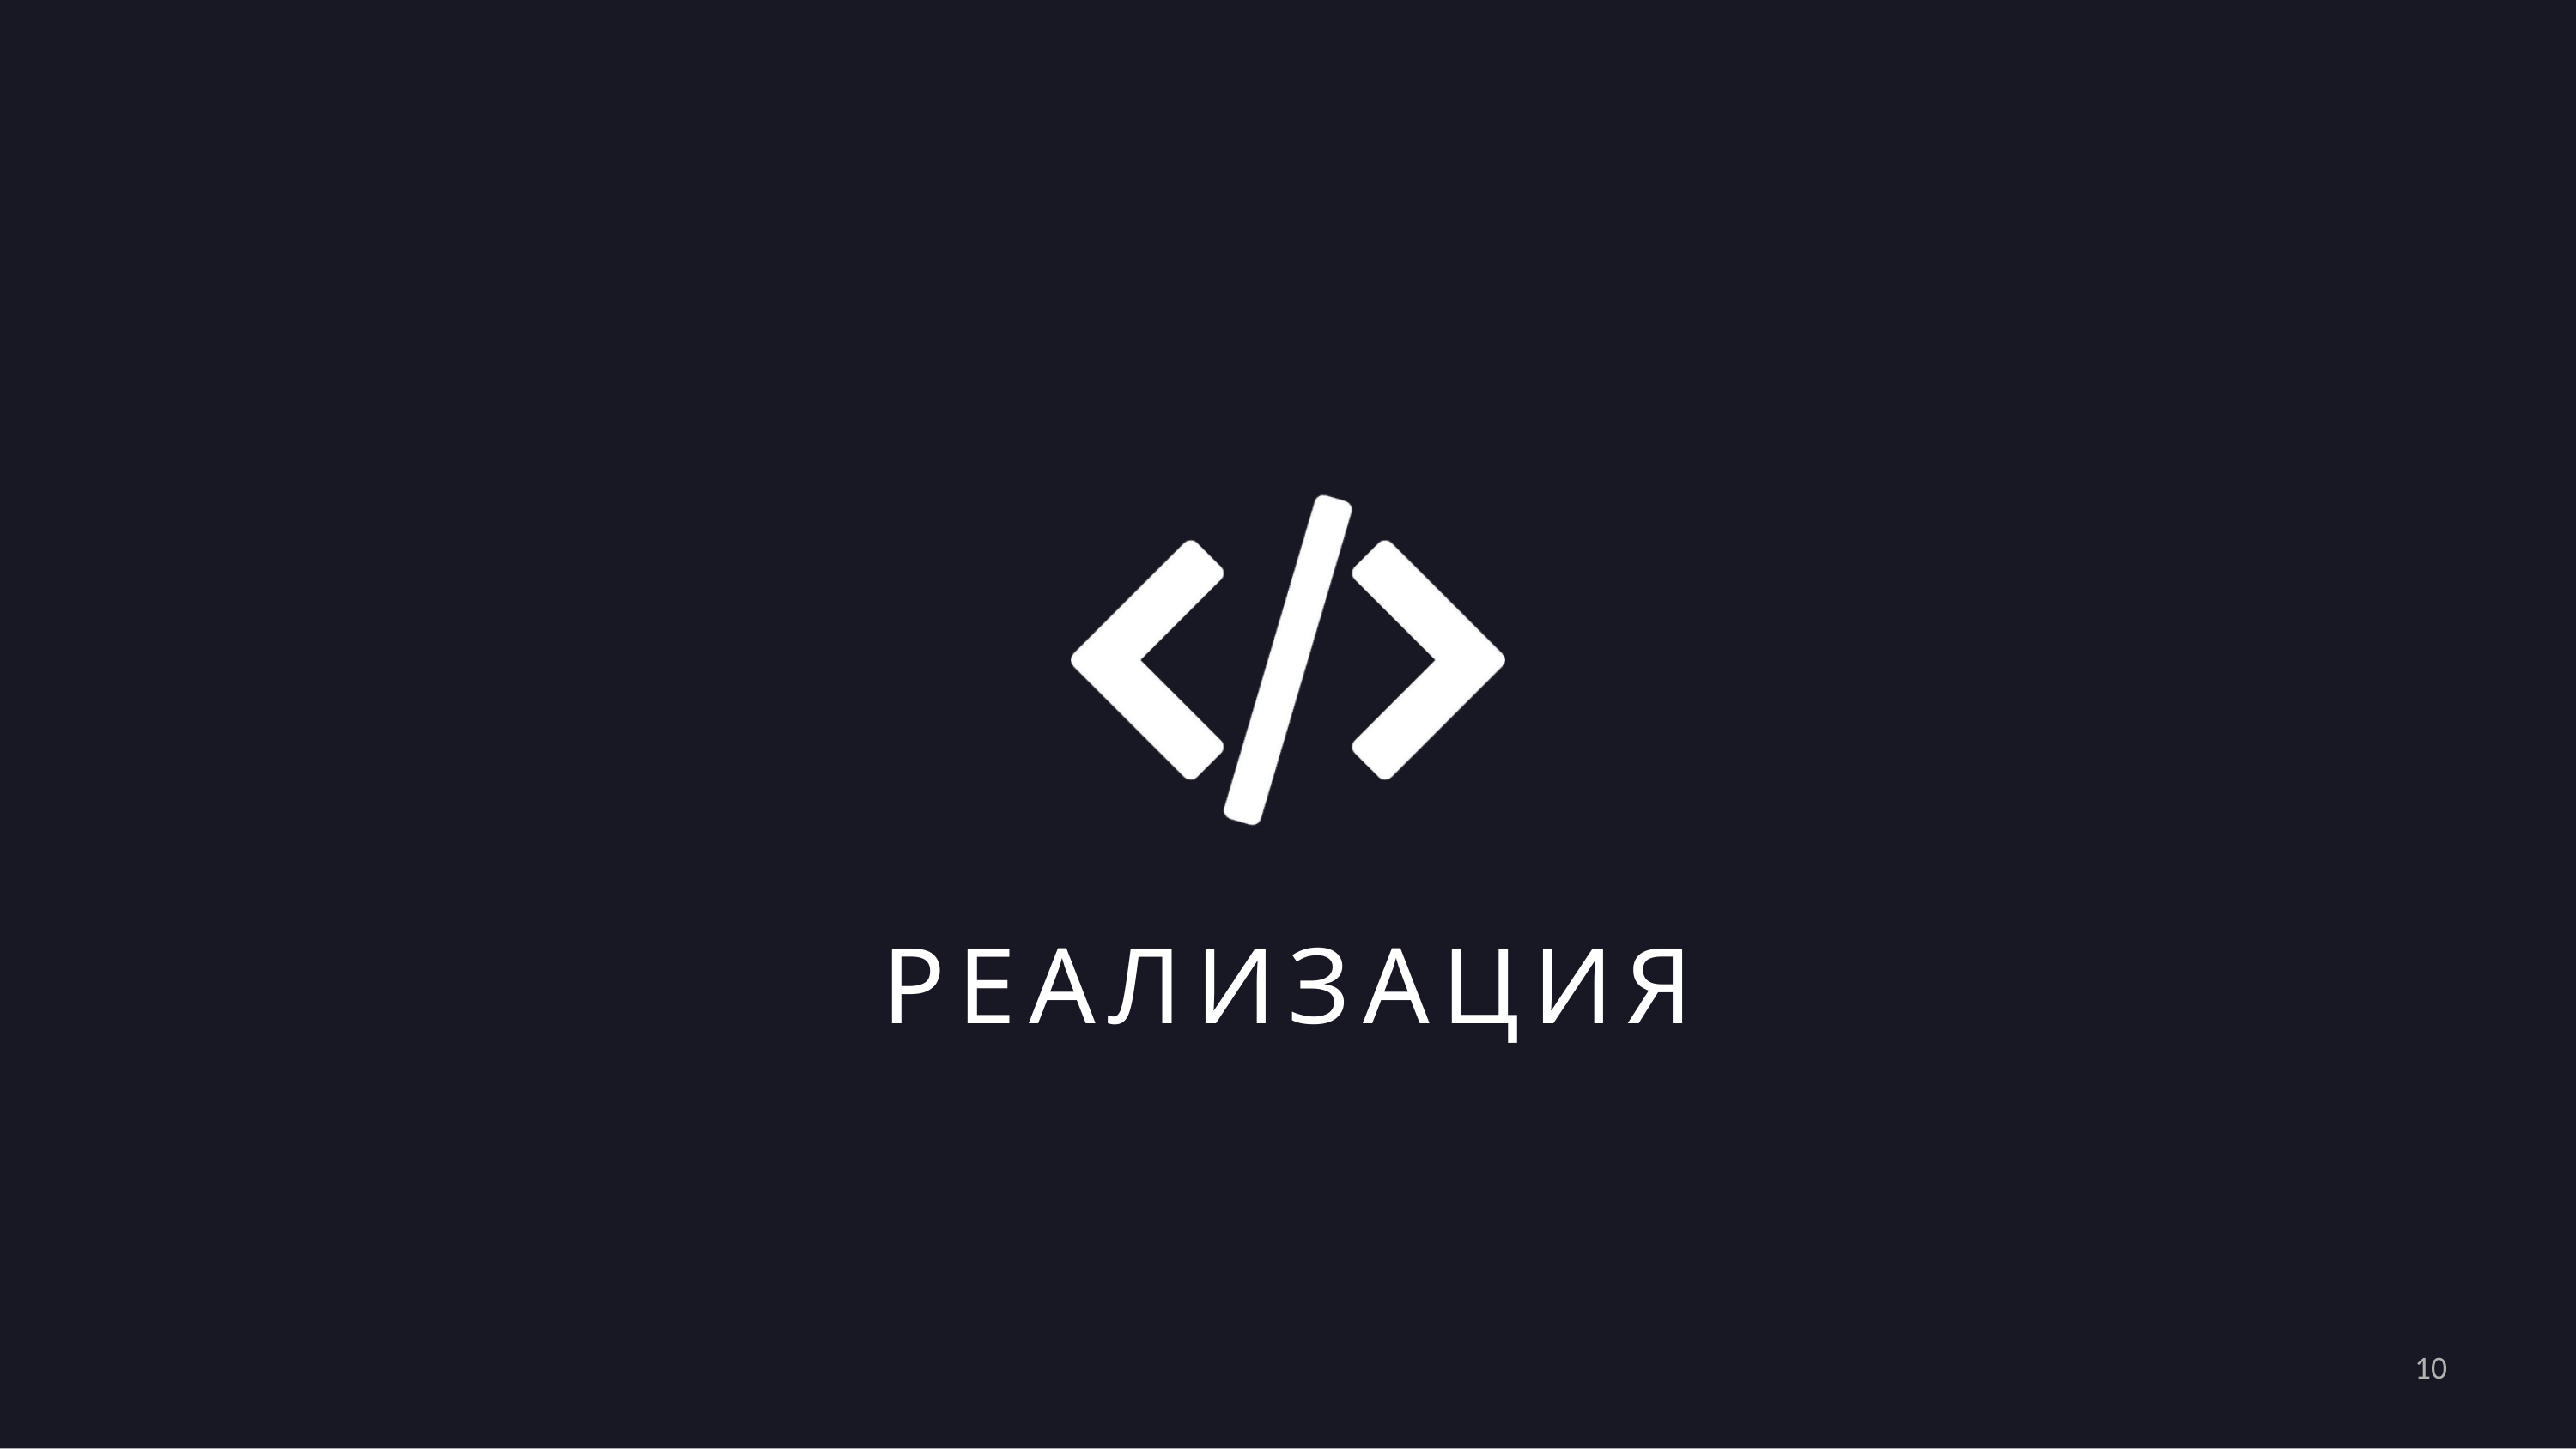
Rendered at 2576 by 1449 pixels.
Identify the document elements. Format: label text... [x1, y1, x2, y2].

slide_number 10 [1855, 1347, 2447, 1420]
title РЕАЛИЗАЦИЯ [880, 918, 1704, 1161]
picture [1071, 443, 1505, 877]
